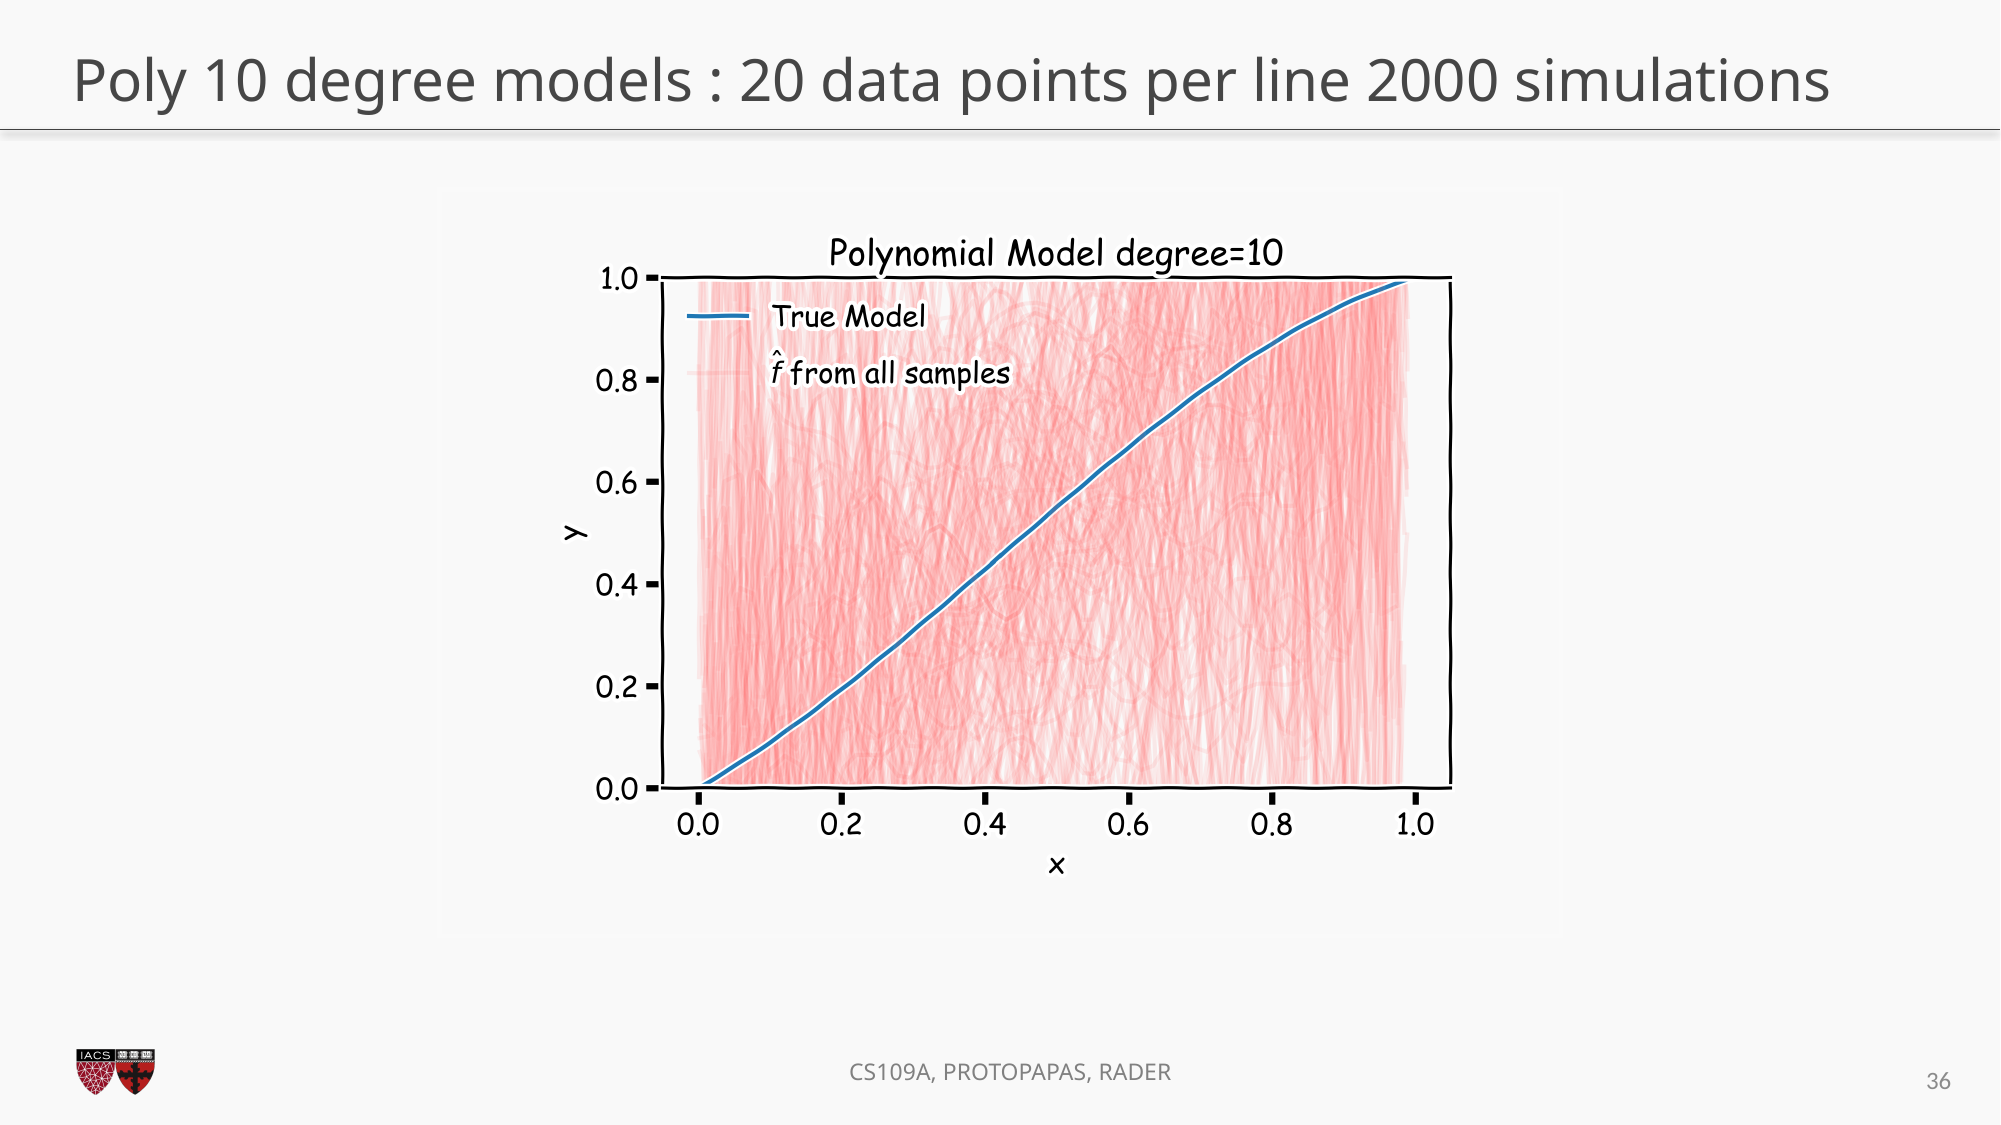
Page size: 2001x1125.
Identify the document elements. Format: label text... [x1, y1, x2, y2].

title Poly 10 degree models : 20 data points per line 2000 simulations [57, 35, 1943, 162]
picture [75, 1049, 155, 1095]
slide_number 36 [1500, 1050, 1967, 1110]
picture [437, 187, 1563, 938]
